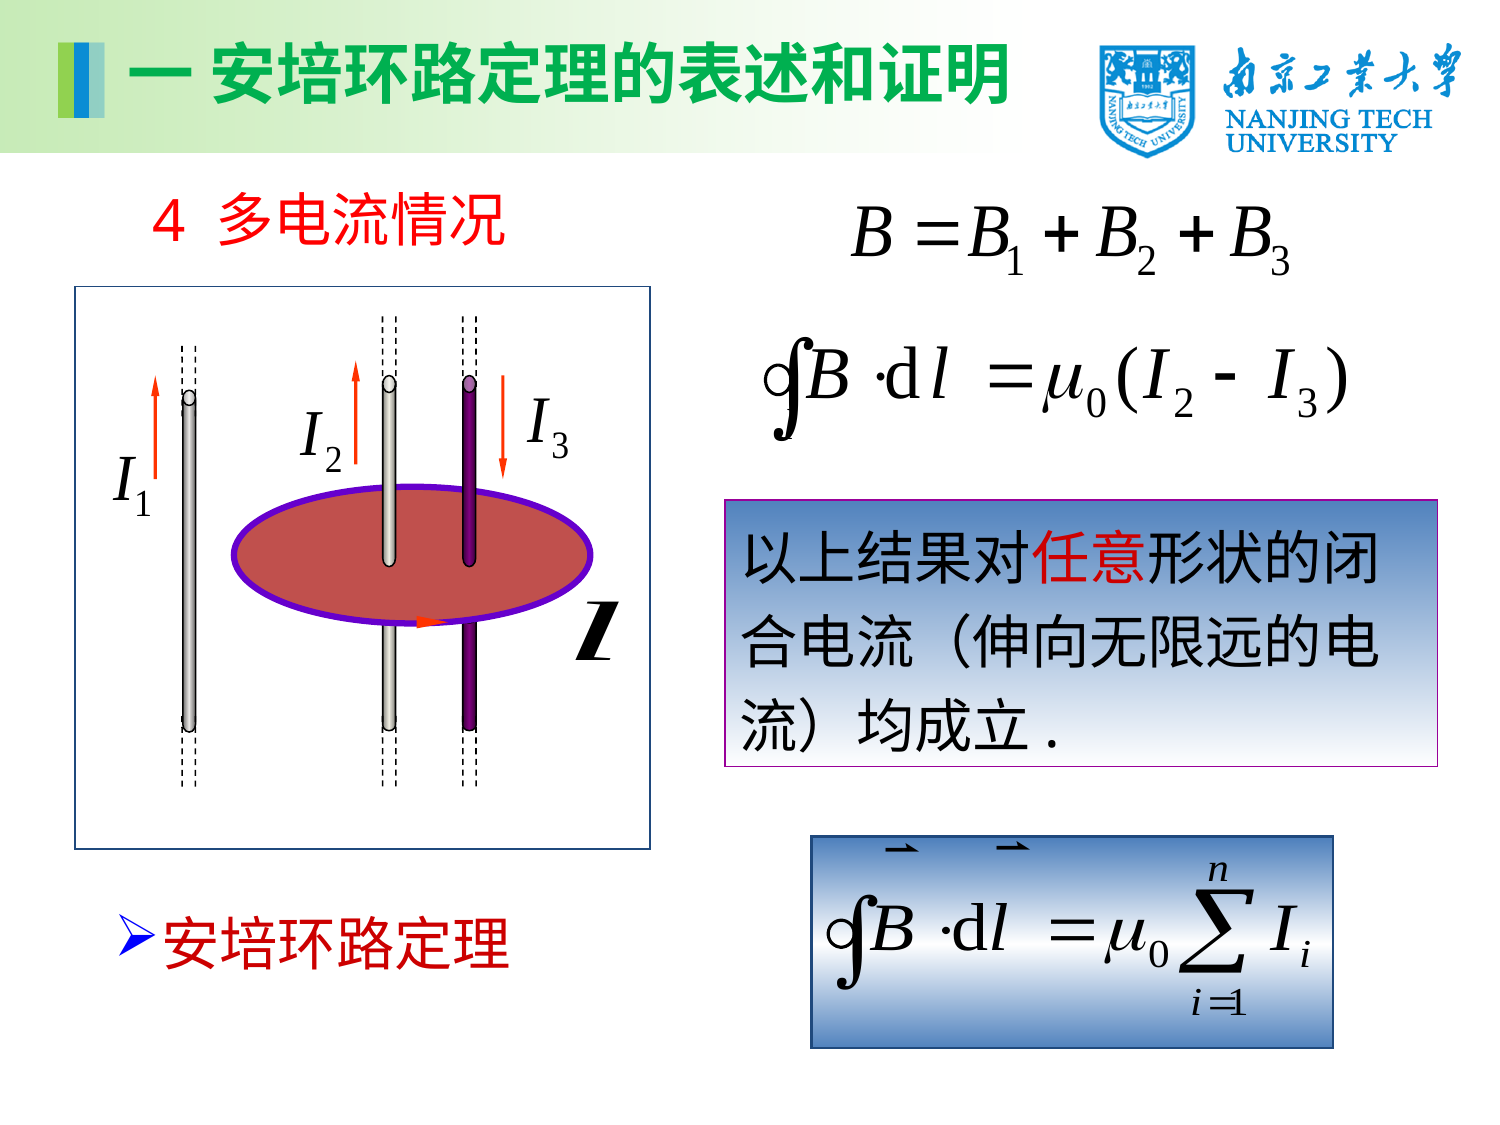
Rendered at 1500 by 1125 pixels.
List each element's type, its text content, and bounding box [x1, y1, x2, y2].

text_box 以上结果对任意形状的闭合电流（伸向无限远的电流）均成立. [725, 499, 1438, 767]
text_box 一 安培环路定理的表述和证明 [113, 24, 1026, 120]
picture [0, 0, 1500, 1125]
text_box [99, 837, 1333, 1047]
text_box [837, 174, 1301, 295]
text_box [749, 311, 1363, 455]
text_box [74, 286, 651, 850]
text_box 4 多电流情况 [84, 175, 575, 261]
